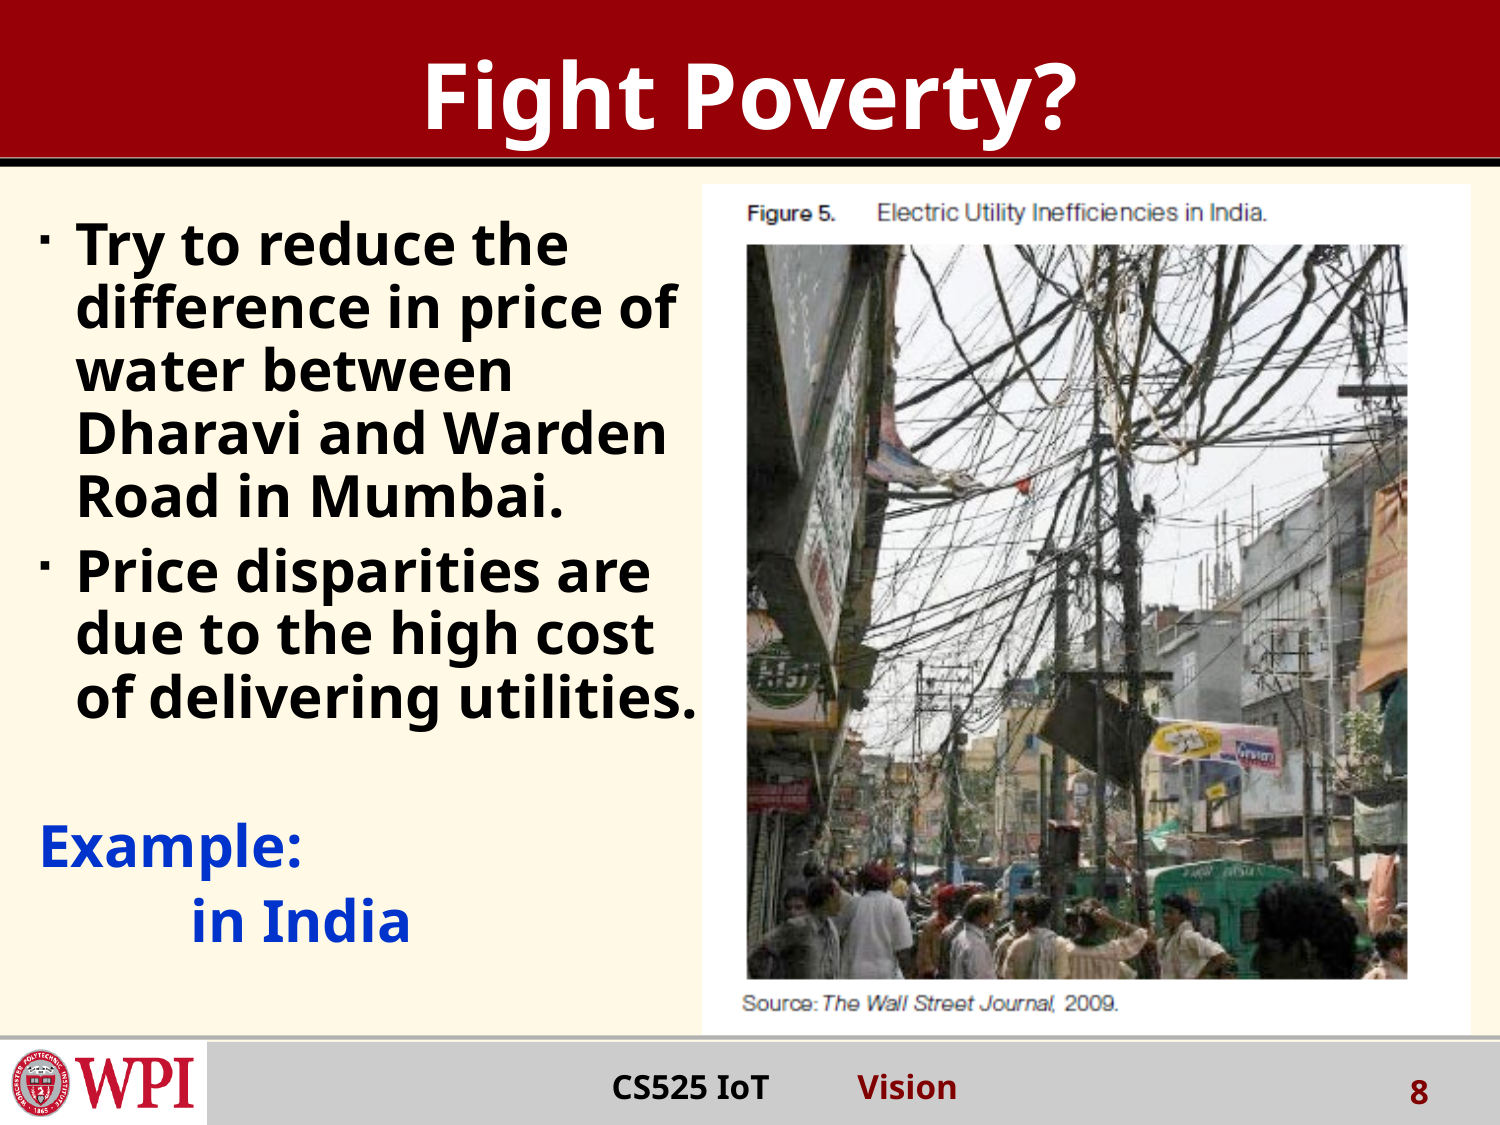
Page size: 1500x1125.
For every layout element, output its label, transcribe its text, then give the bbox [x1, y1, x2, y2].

text_box Try to reduce the difference in price of water between Dharavi and Warden Road in Mumbai. Price disparities are due to the high cost of delivering utilities. Example: in India [23, 207, 697, 1000]
picture [0, 0, 1500, 158]
slide_number 8 [1344, 1063, 1495, 1102]
text_box Fight Poverty? [29, 19, 1471, 149]
picture [0, 167, 1500, 1036]
footer CS525 IoT Vision [229, 1058, 1323, 1107]
picture [0, 1040, 1500, 1125]
